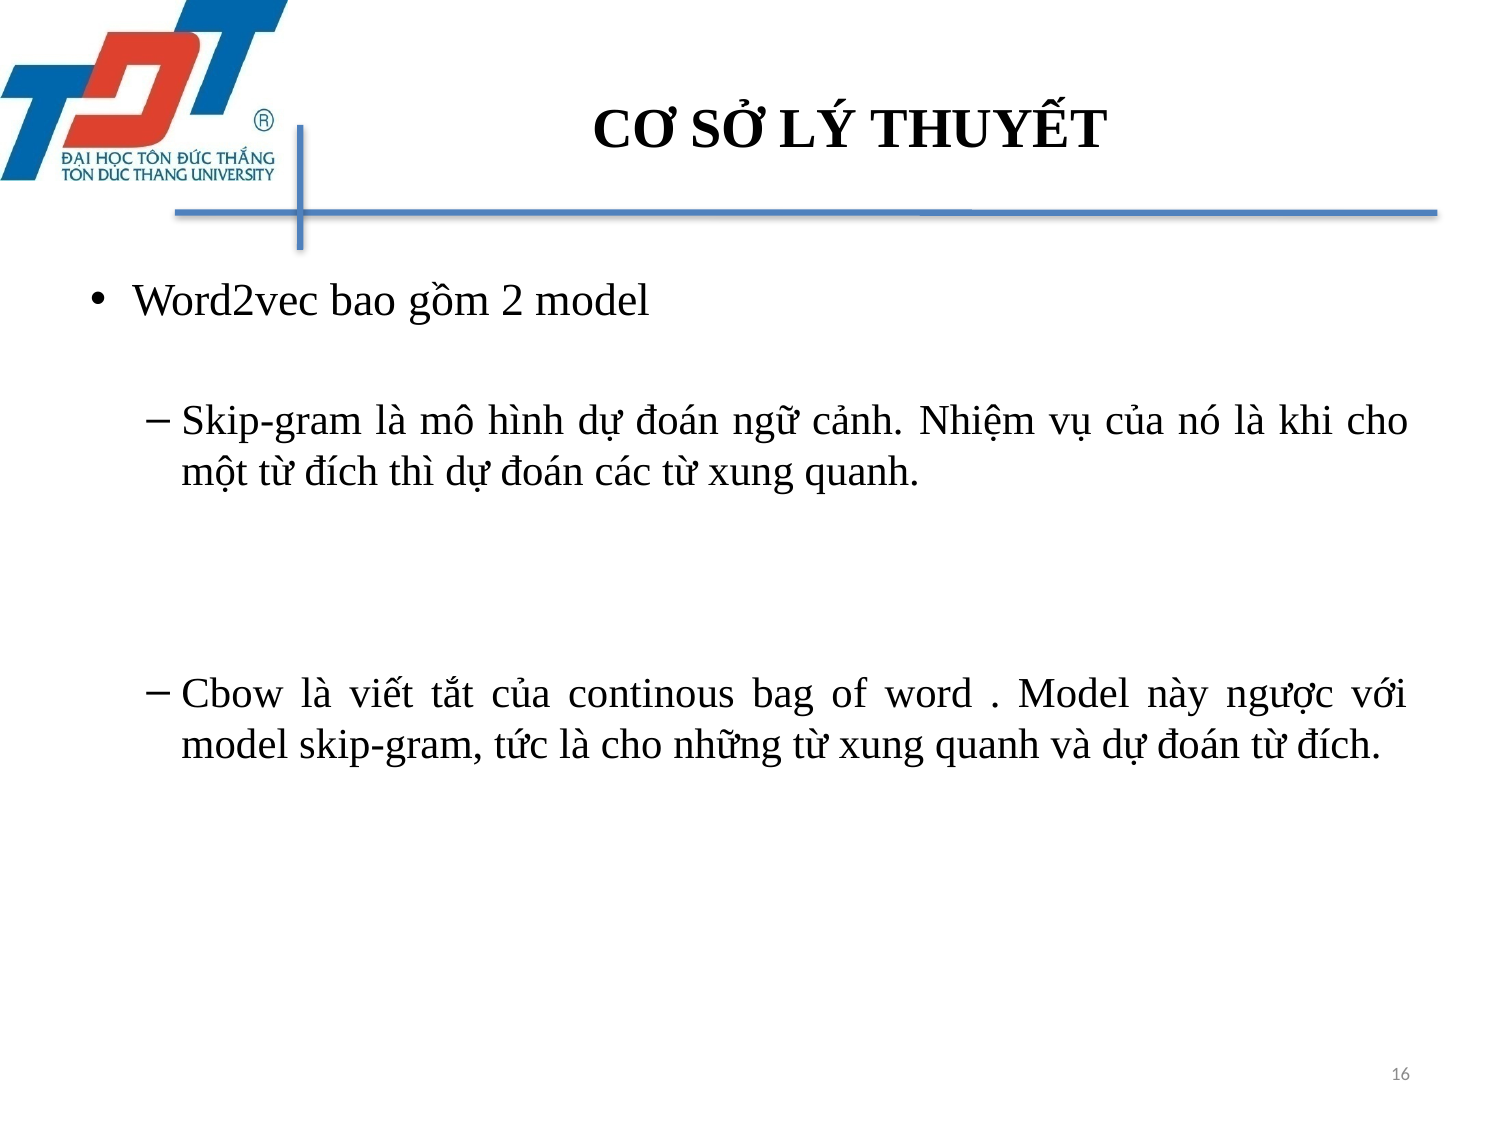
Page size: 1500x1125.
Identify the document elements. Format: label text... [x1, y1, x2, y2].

title CƠ SỞ LÝ THUYẾT [174, 31, 1500, 219]
slide_number 16 [1074, 1042, 1425, 1103]
picture [0, 0, 288, 181]
list Word2vec bao gồm 2 model Skip-gram là mô hình dự đoán ngữ cảnh. Nhiệm vụ của nó là khi cho một từ đích thì dự đoán các từ xung quanh. Cbow là viết tắt của continous bag of word . Model này ngược với model skip-gram, tức là cho những từ xung quanh và dự đoán từ đích. [75, 262, 1425, 1005]
